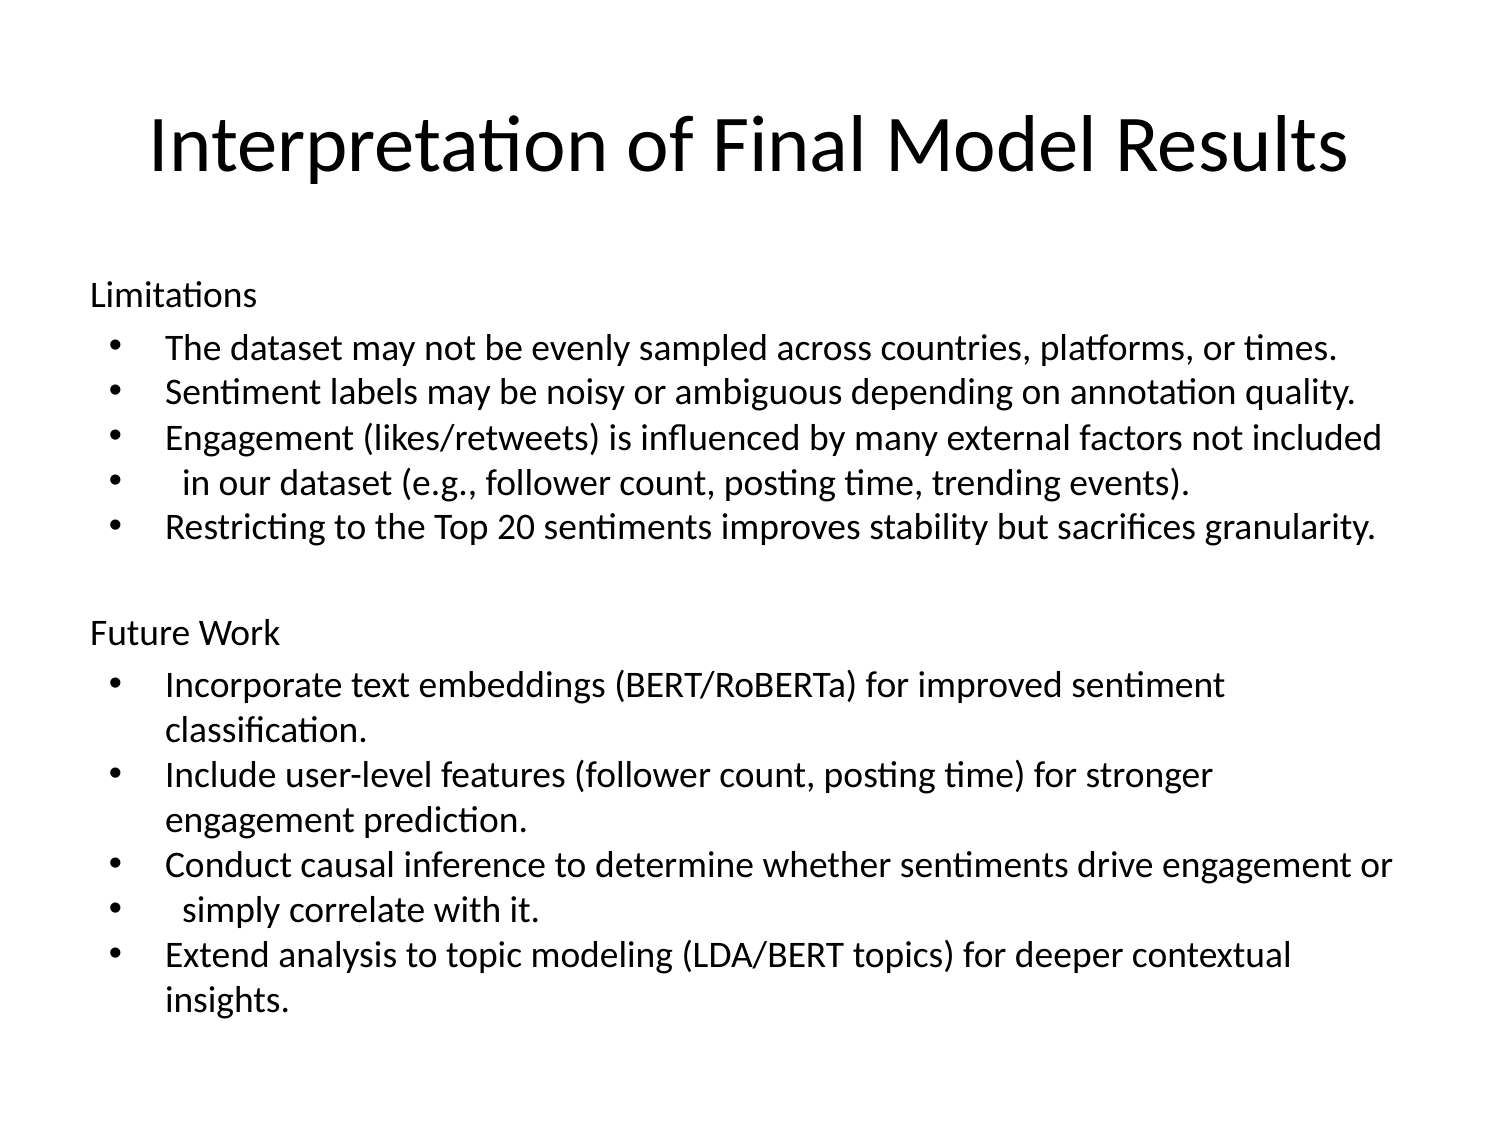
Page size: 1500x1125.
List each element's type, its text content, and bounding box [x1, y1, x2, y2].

list Limitations The dataset may not be evenly sampled across countries, platforms, or times. Sentiment labels may be noisy or ambiguous depending on annotation quality. Engagement (likes/retweets) is influenced by many external factors not included in our dataset (e.g., follower count, posting time, trending events). Restricting to the Top 20 sentiments improves stability but sacrifices granularity. Future Work Incorporate text embeddings (BERT/RoBERTa) for improved sentiment classification. Include user-level features (follower count, posting time) for stronger engagement prediction. Conduct causal inference to determine whether sentiments drive engagement or simply correlate with it. Extend analysis to topic modeling (LDA/BERT topics) for deeper contextual insights. [75, 262, 1425, 1068]
title Interpretation of Final Model Results [75, 45, 1425, 233]
